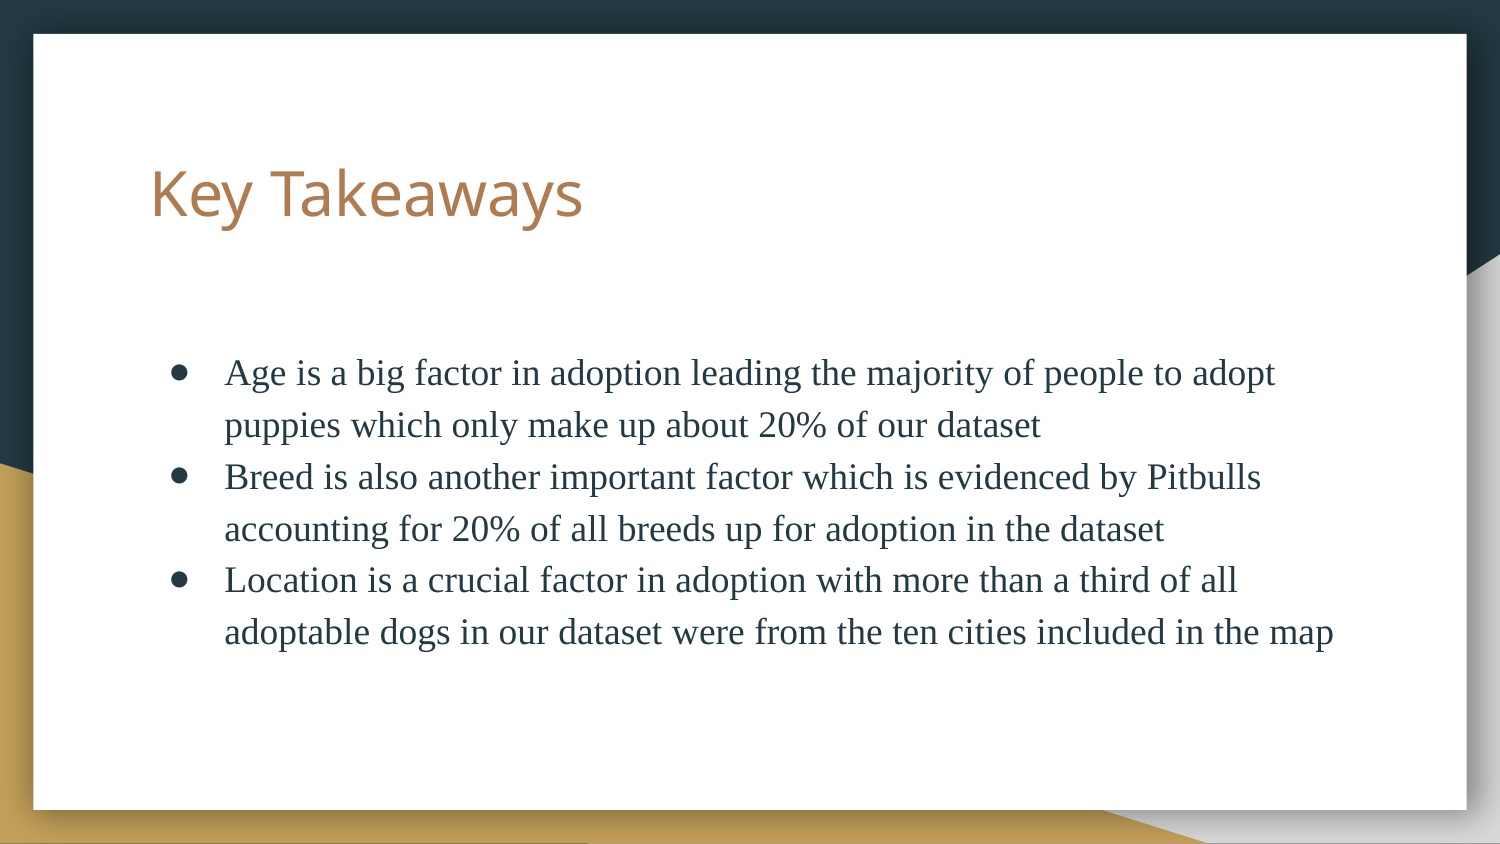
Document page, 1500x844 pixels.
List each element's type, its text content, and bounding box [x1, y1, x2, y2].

list Age is a big factor in adoption leading the majority of people to adopt puppies which only make up about 20% of our dataset Breed is also another important factor which is evidenced by Pitbulls accounting for 20% of all breeds up for adoption in the dataset Location is a crucial factor in adoption with more than a third of all adoptable dogs in our dataset were from the ten cities included in the map [134, 326, 1366, 729]
title Key Takeaways [134, 138, 1366, 296]
